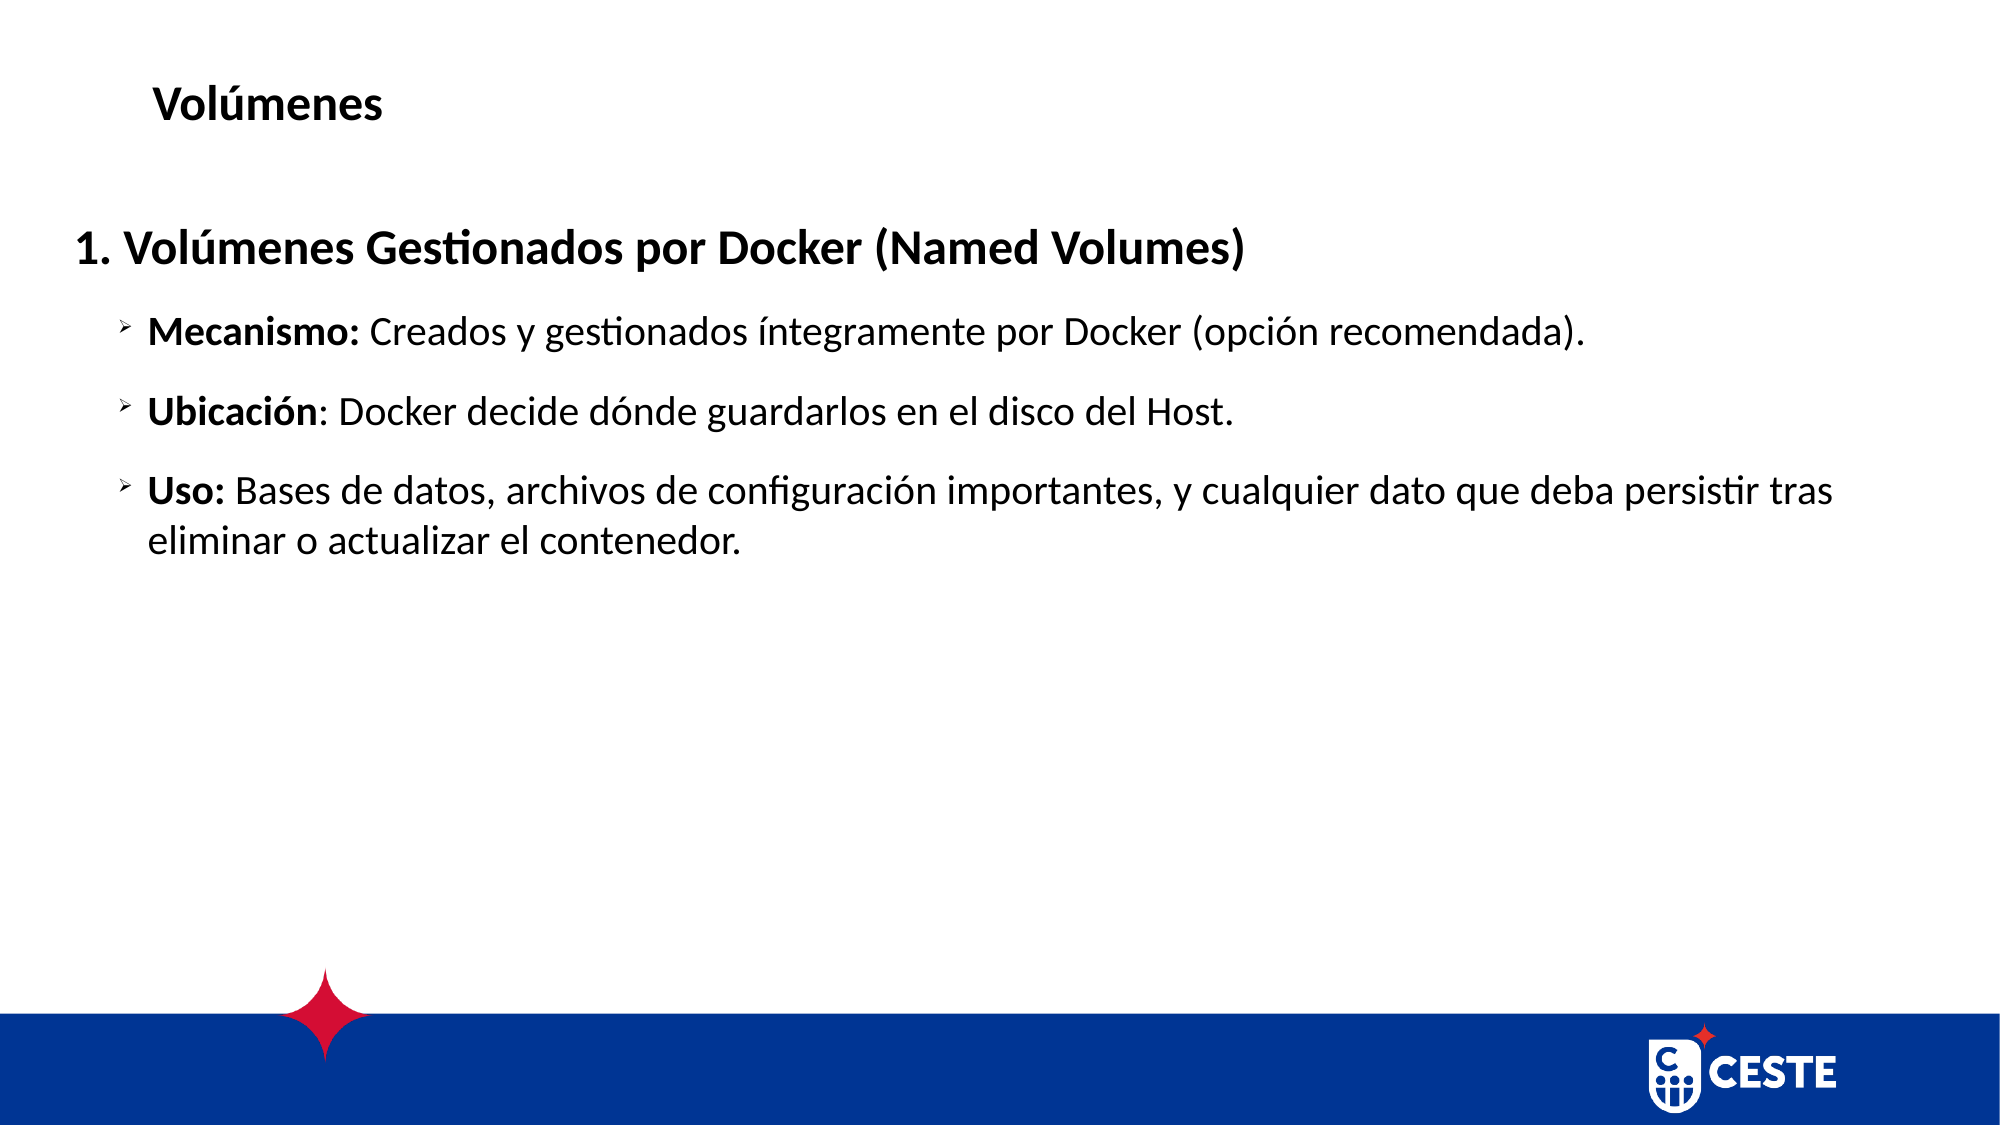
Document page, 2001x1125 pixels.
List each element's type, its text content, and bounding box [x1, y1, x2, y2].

picture [1629, 1014, 1855, 1122]
title Volúmenes [137, 59, 1863, 149]
picture [275, 965, 375, 1065]
text_box 1. Volúmenes Gestionados por Docker (Named Volumes) Mecanismo: Creados y gestionados íntegramente por Docker (opción recomendada). Ubicación: Docker decide dónde guardarlos en el disco del Host. Uso: Bases de datos, archivos de configuración importantes, y cualquier dato que deba persistir tras eliminar o actualizar el contenedor. [58, 206, 1920, 620]
